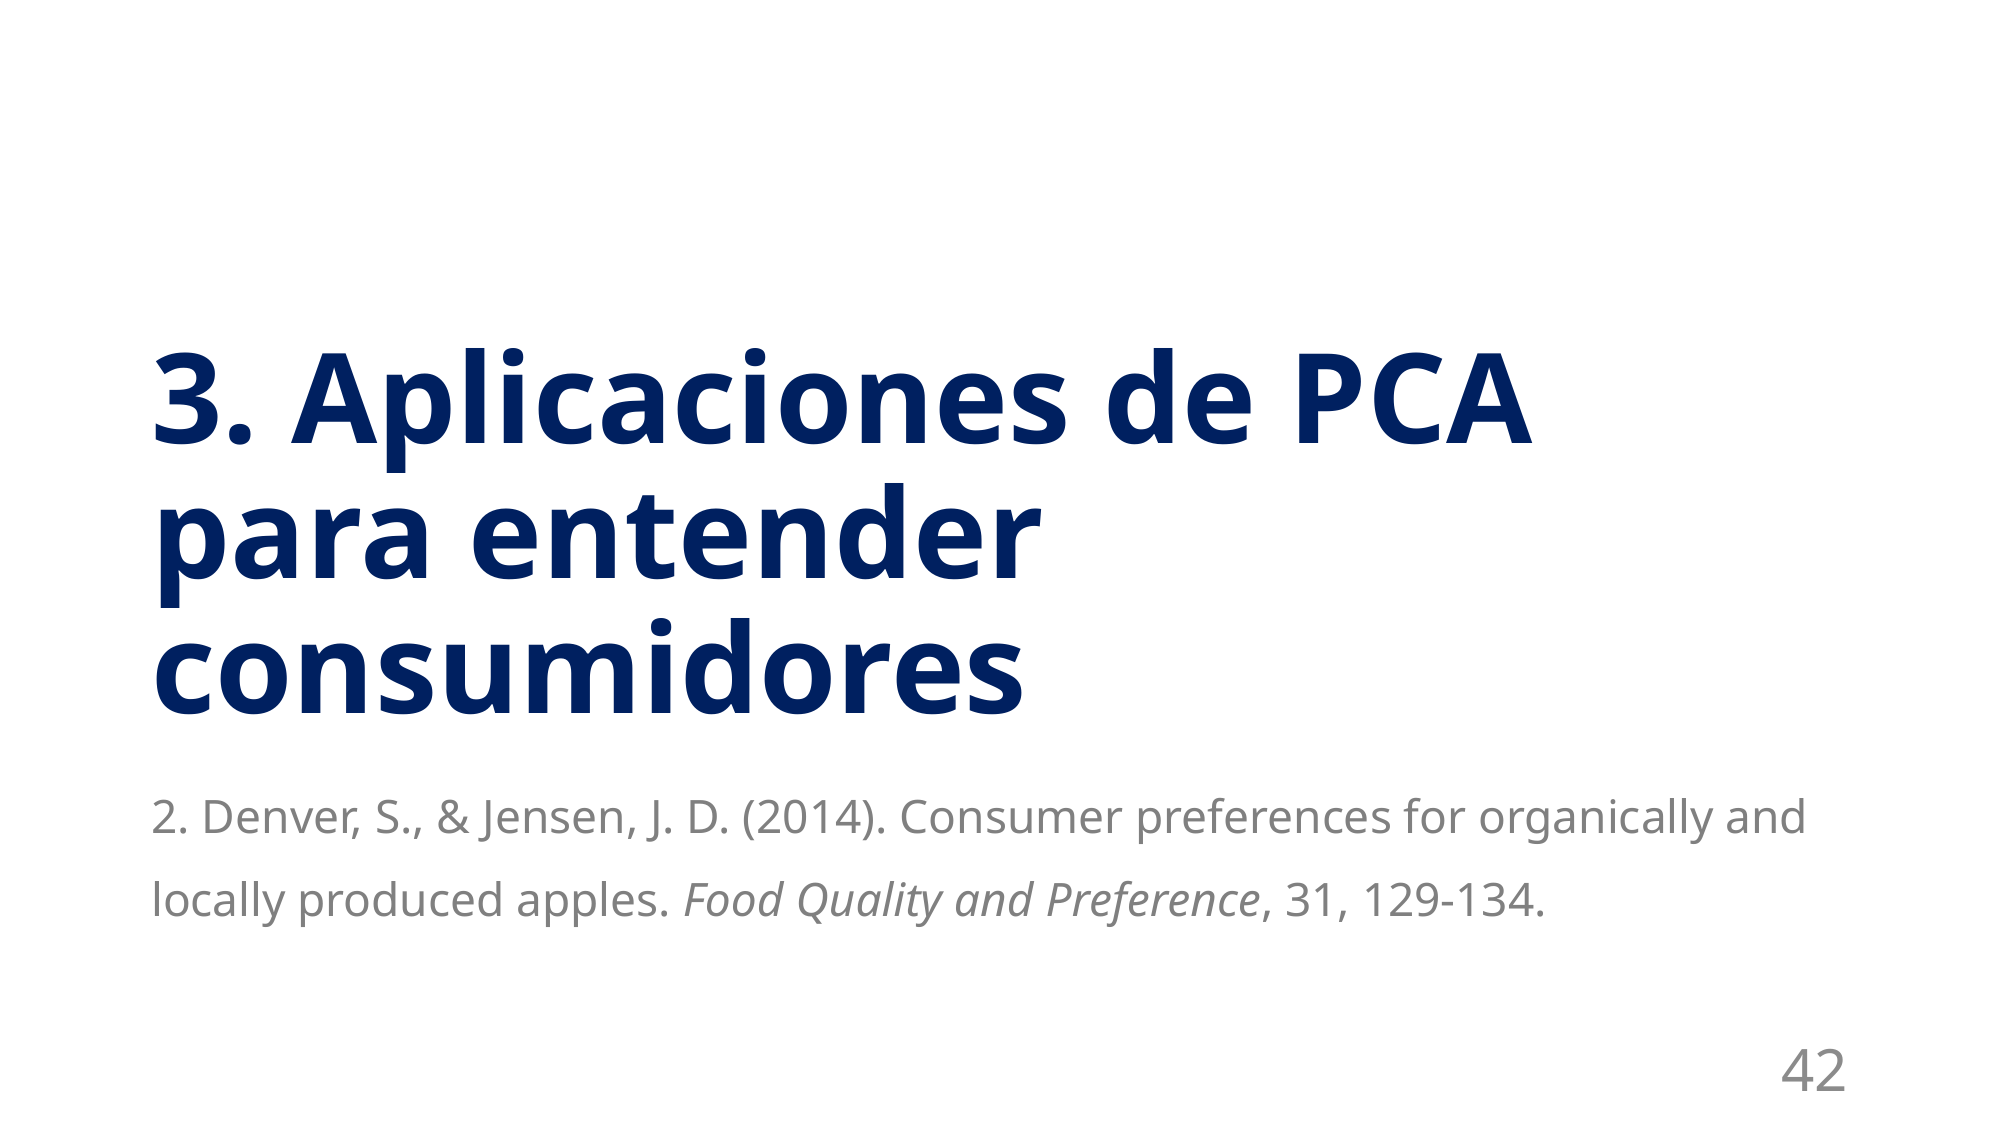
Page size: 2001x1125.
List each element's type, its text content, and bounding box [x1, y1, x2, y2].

list 2. Denver, S., & Jensen, J. D. (2014). Consumer preferences for organically and locally produced apples. Food Quality and Preference, 31, 129-134. [136, 752, 1862, 999]
slide_number 42 [1412, 1042, 1863, 1103]
title 3. Aplicaciones de PCA para entender consumidores [136, 280, 1862, 749]
